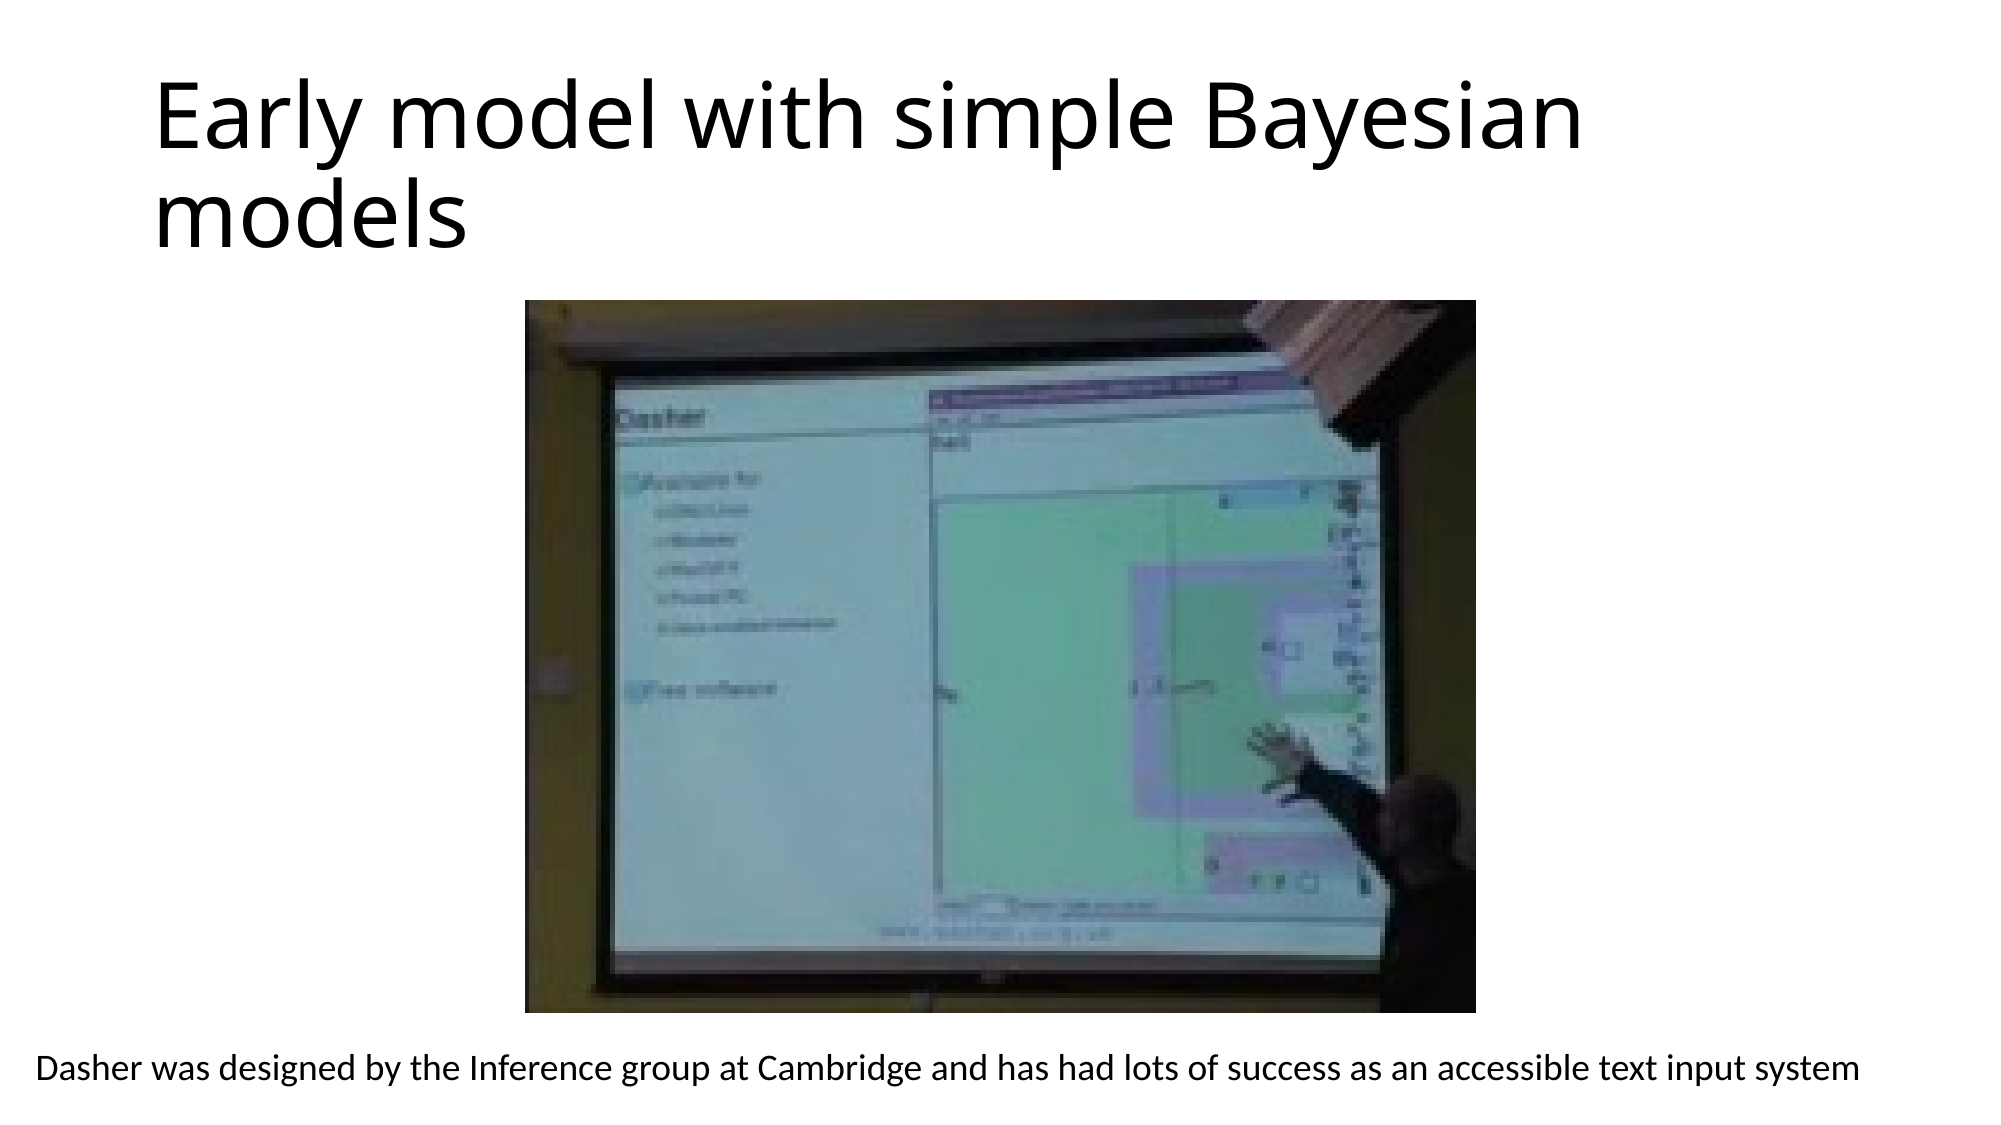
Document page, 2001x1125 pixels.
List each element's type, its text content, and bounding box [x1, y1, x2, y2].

title Early model with simple Bayesian models [137, 59, 1863, 278]
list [524, 299, 1476, 1014]
text_box Dasher was designed by the Inference group at Cambridge and has had lots of success as an accessible text input system [20, 1035, 1979, 1096]
